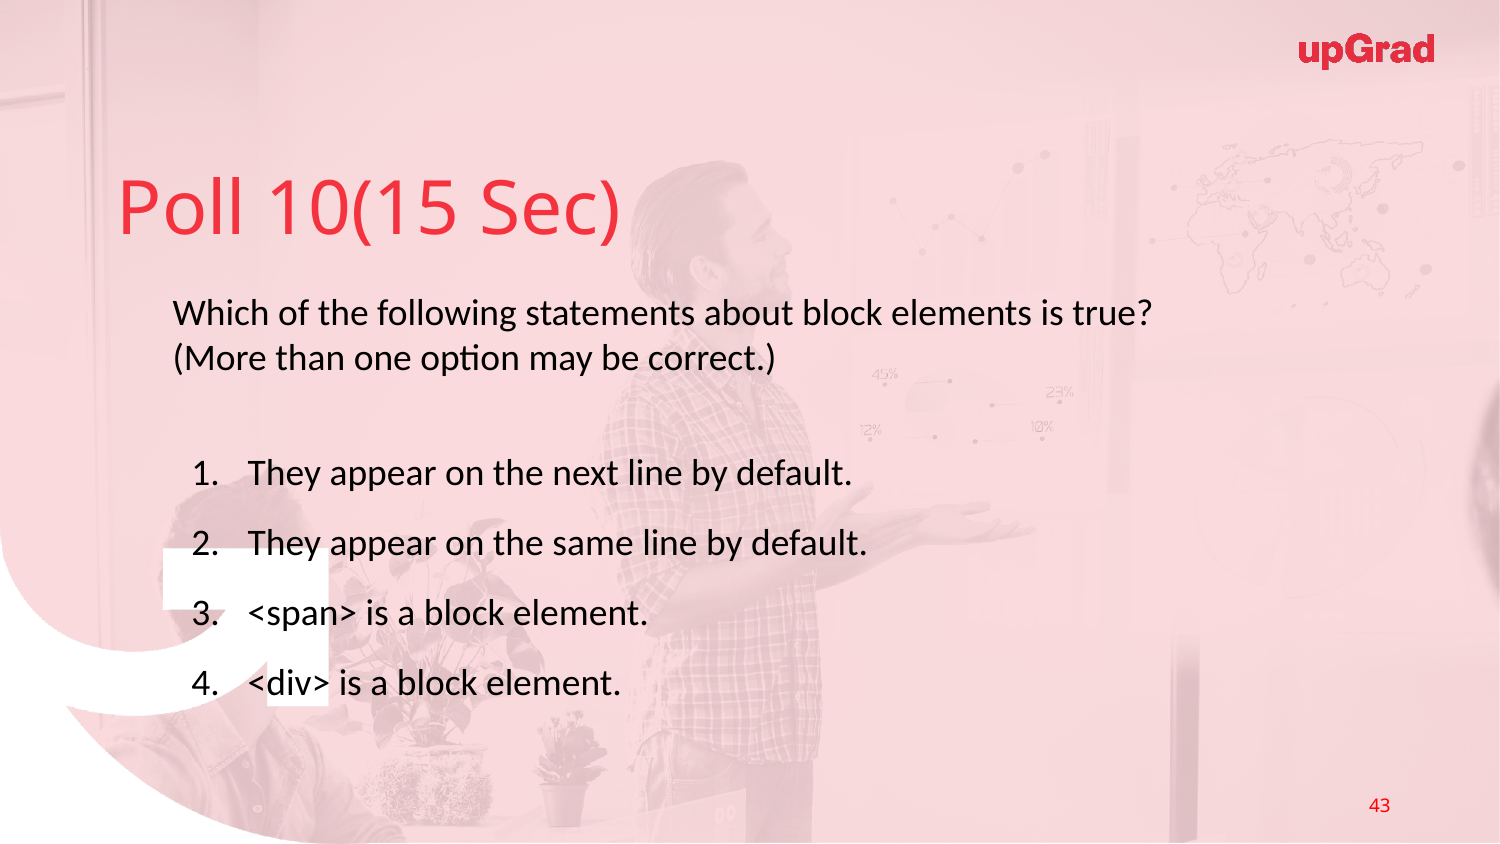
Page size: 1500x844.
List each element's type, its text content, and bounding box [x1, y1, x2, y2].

text_box Which of the following statements about block elements is true? (More than one option may be correct.) They appear on the next line by default. They appear on the same line by default. <span> is a block element. <div> is a block element. [157, 280, 1349, 796]
text_box Poll 10(15 Sec) [105, 102, 1007, 319]
picture [1299, 33, 1434, 70]
text_box 43 [1068, 782, 1406, 828]
text_box [0, 0, 1500, 844]
